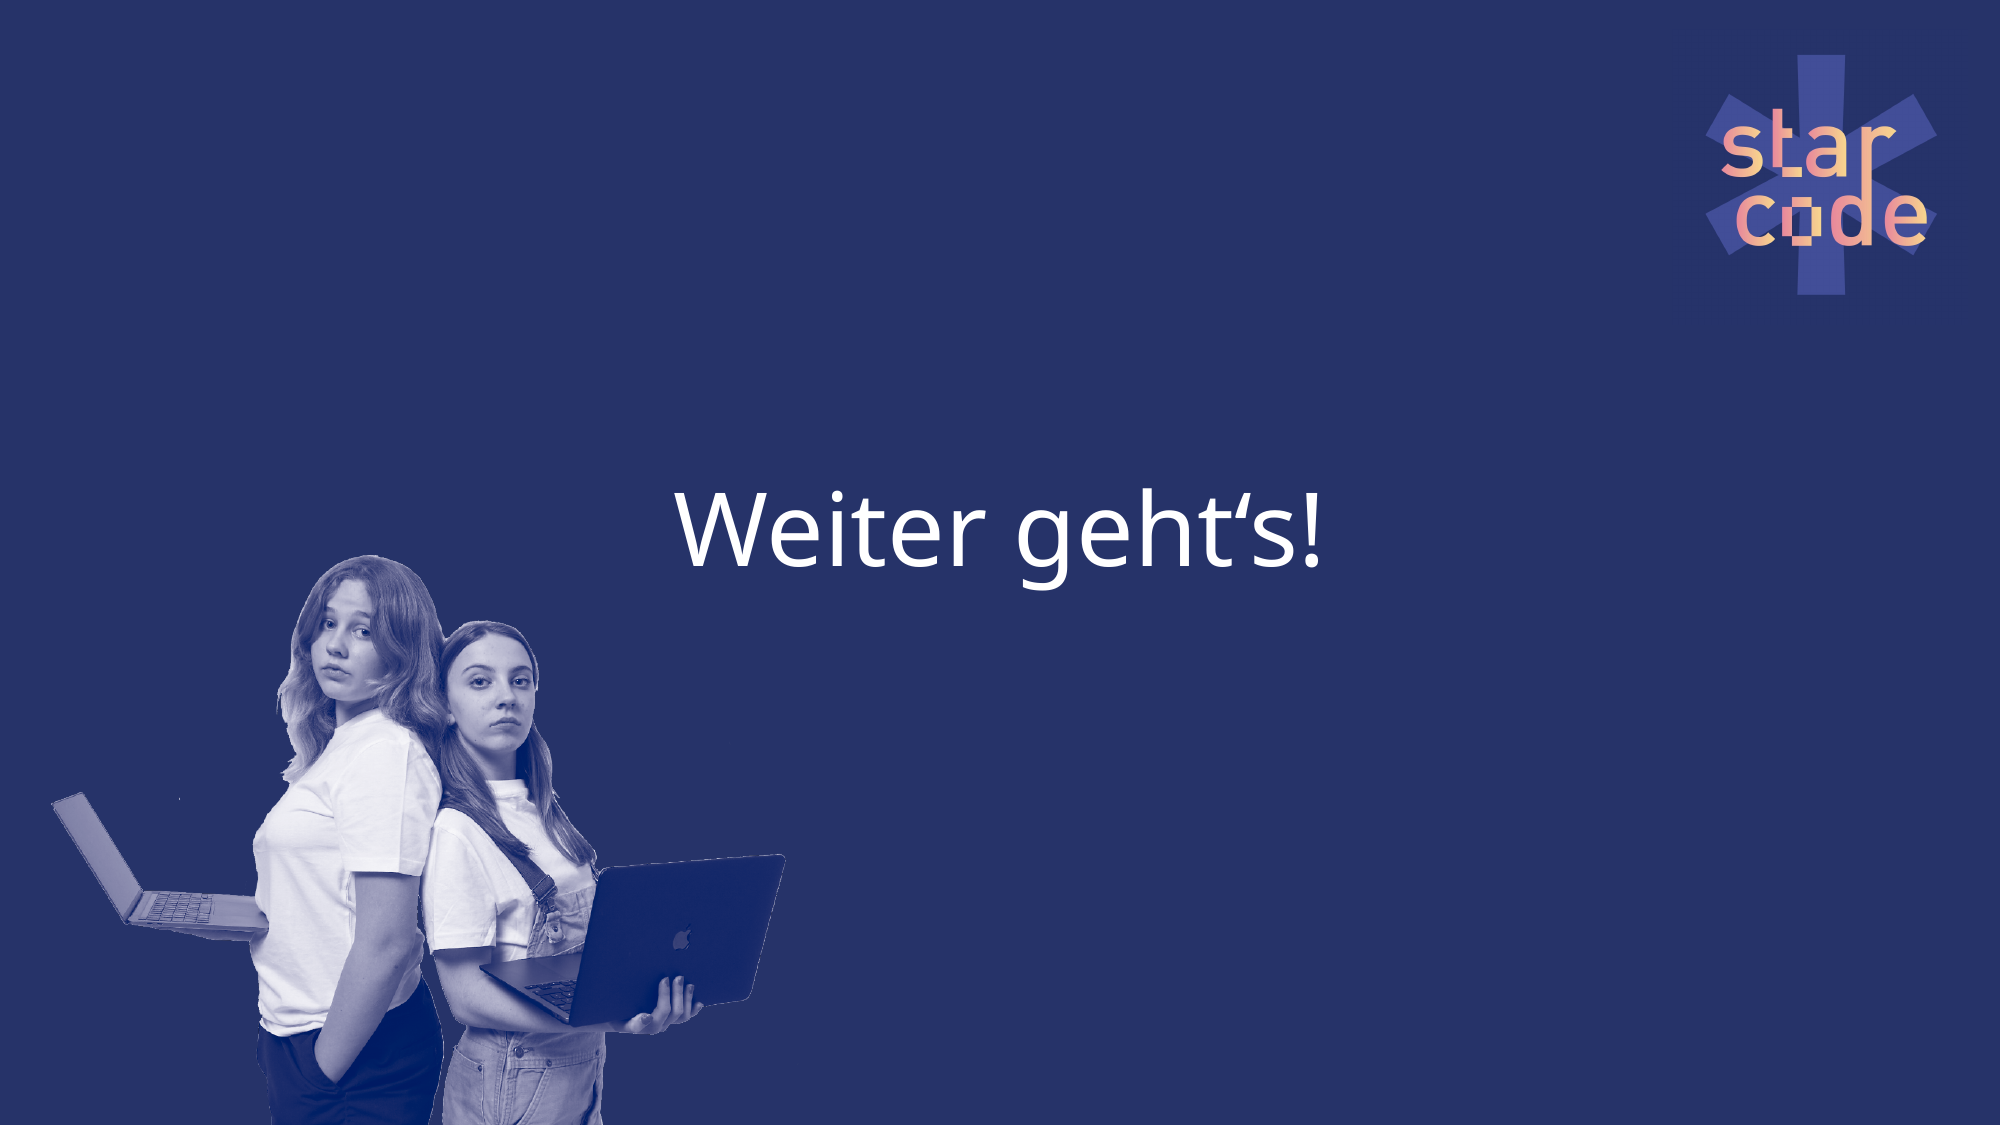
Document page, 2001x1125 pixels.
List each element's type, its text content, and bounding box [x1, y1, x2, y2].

picture [1672, 29, 1968, 325]
text_box Weiter geht‘s! [657, 378, 1343, 596]
picture [0, 486, 851, 1125]
